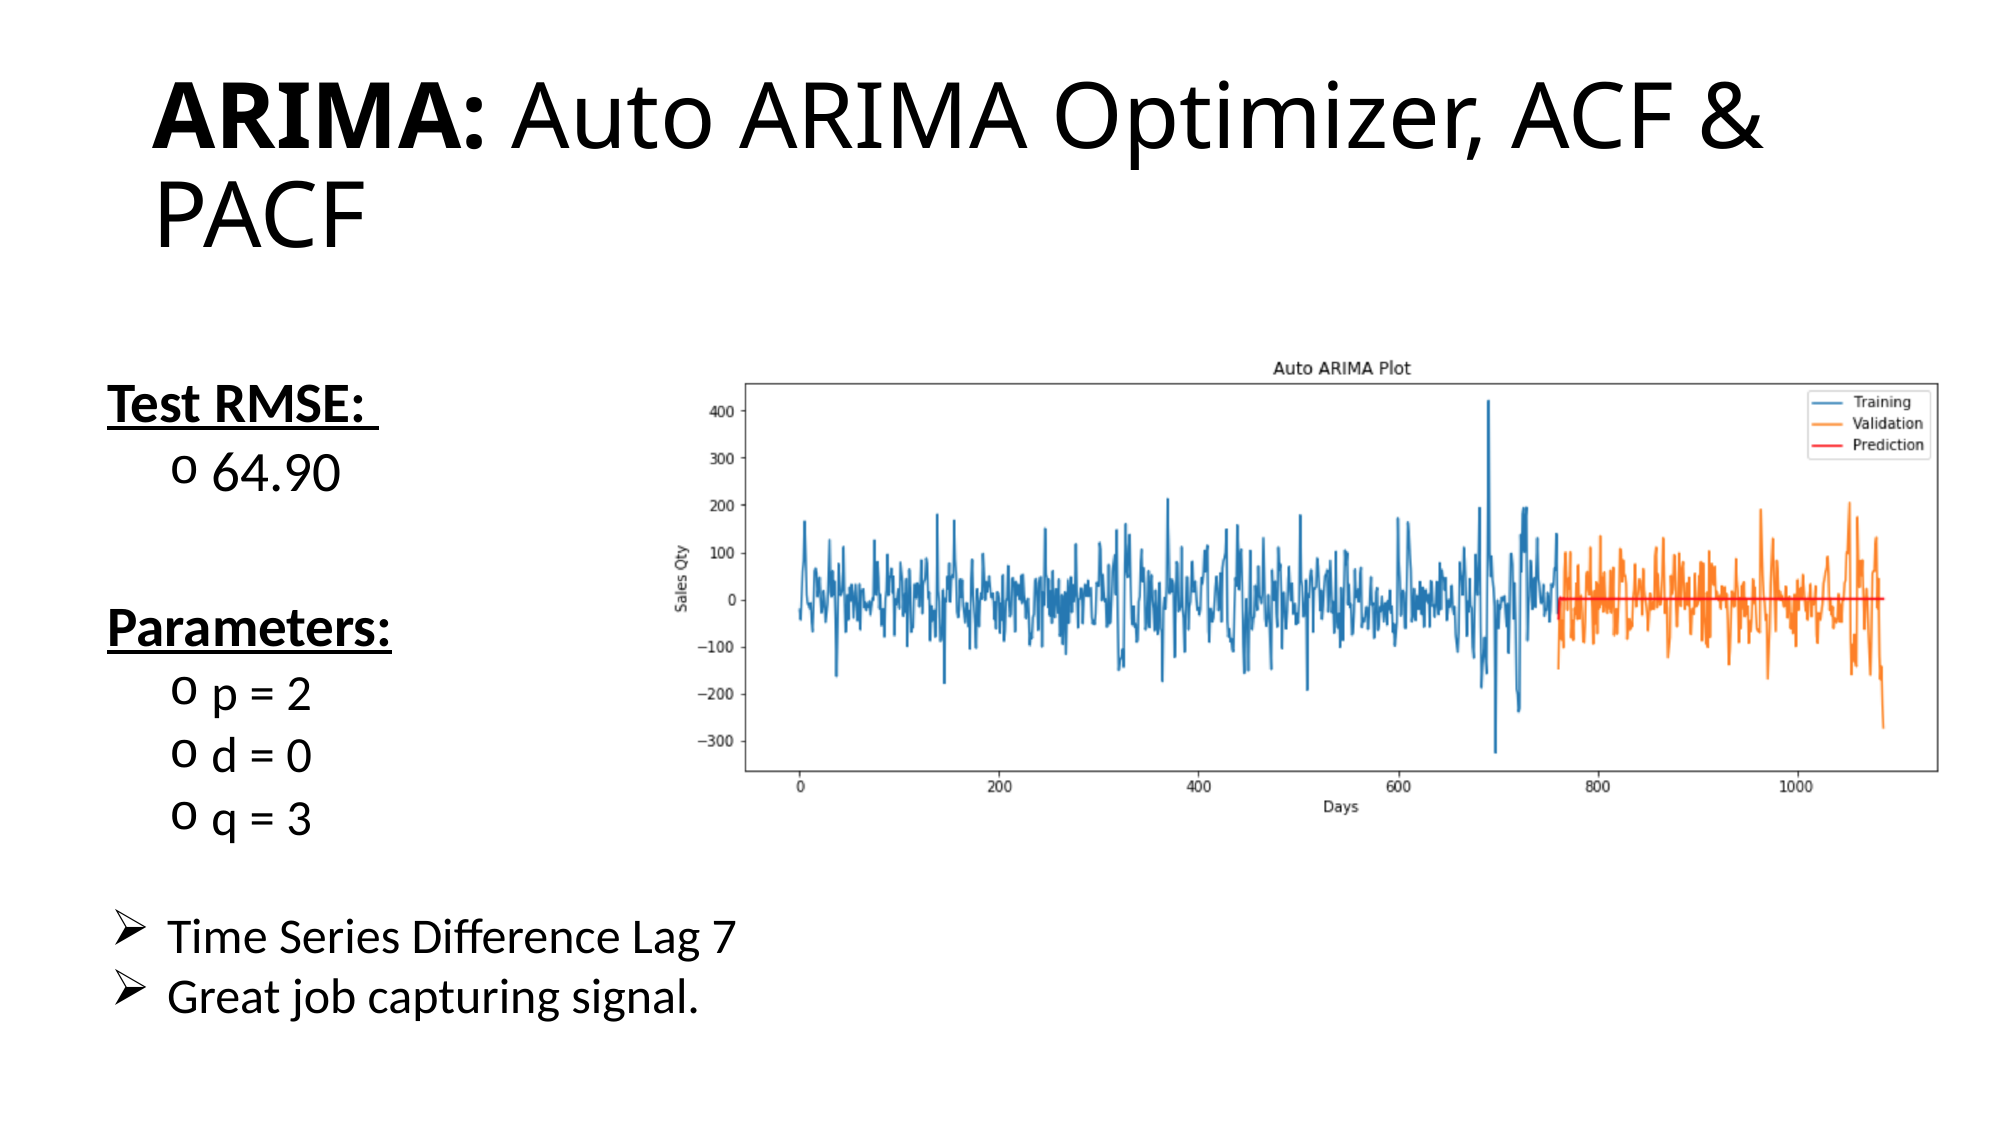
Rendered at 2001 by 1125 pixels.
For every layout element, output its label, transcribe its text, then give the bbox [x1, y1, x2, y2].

list Test RMSE: 64.90 Parameters: p = 2 d = 0 q = 3 [92, 365, 707, 860]
title ARIMA: Auto ARIMA Optimizer, ACF & PACF [137, 59, 1863, 278]
picture [669, 350, 1948, 823]
text_box Time Series Difference Lag 7 Great job capturing signal. [96, 895, 753, 1031]
